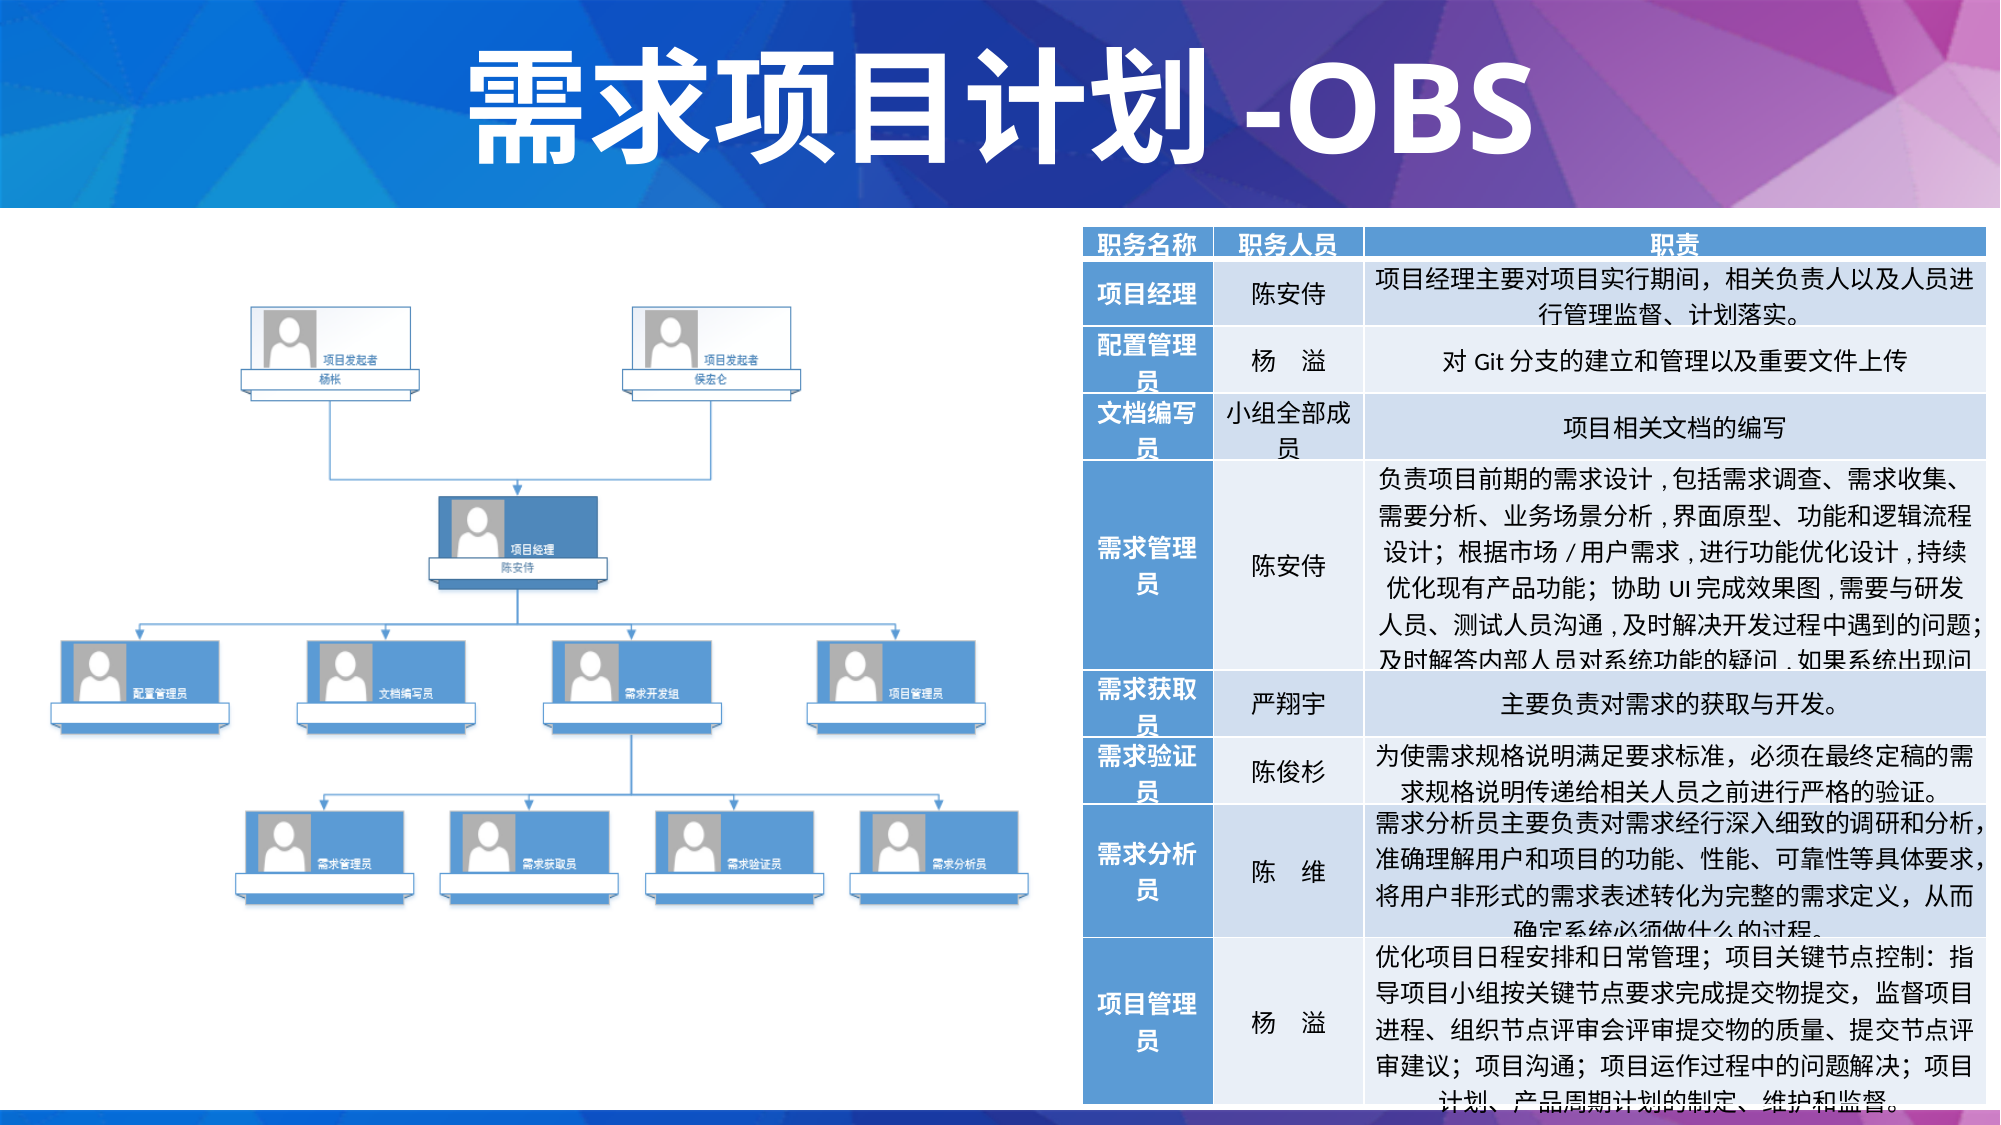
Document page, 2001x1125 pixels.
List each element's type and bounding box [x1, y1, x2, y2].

picture [0, 225, 1054, 957]
text_box [0, 0, 2000, 1125]
